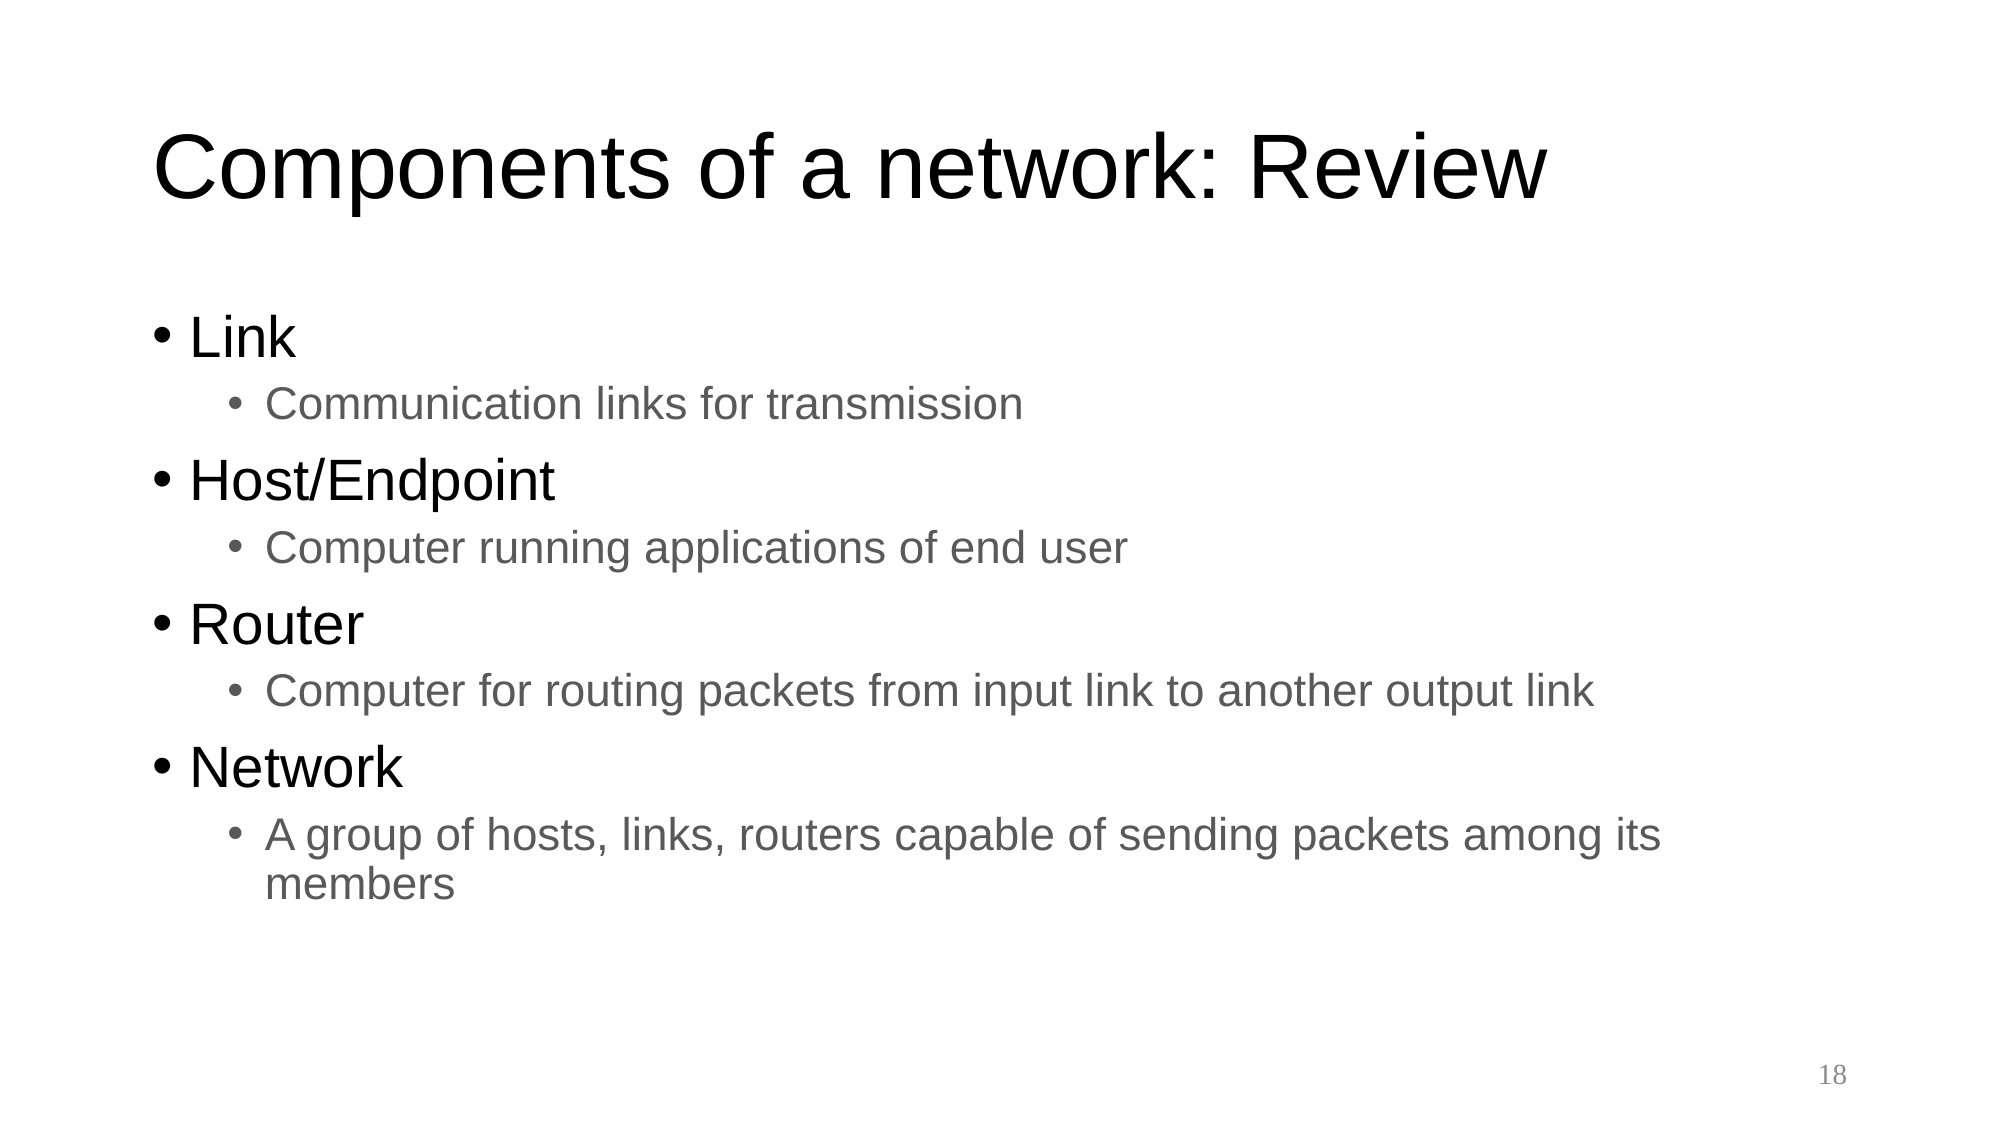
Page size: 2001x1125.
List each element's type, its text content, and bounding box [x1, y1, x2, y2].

list Link Communication links for transmission Host/Endpoint Computer running applications of end user Router Computer for routing packets from input link to another output link Network A group of hosts, links, routers capable of sending packets among its members [137, 299, 1863, 1103]
slide_number 18 [1412, 1042, 1863, 1103]
title Components of a network: Review [137, 59, 1863, 278]
